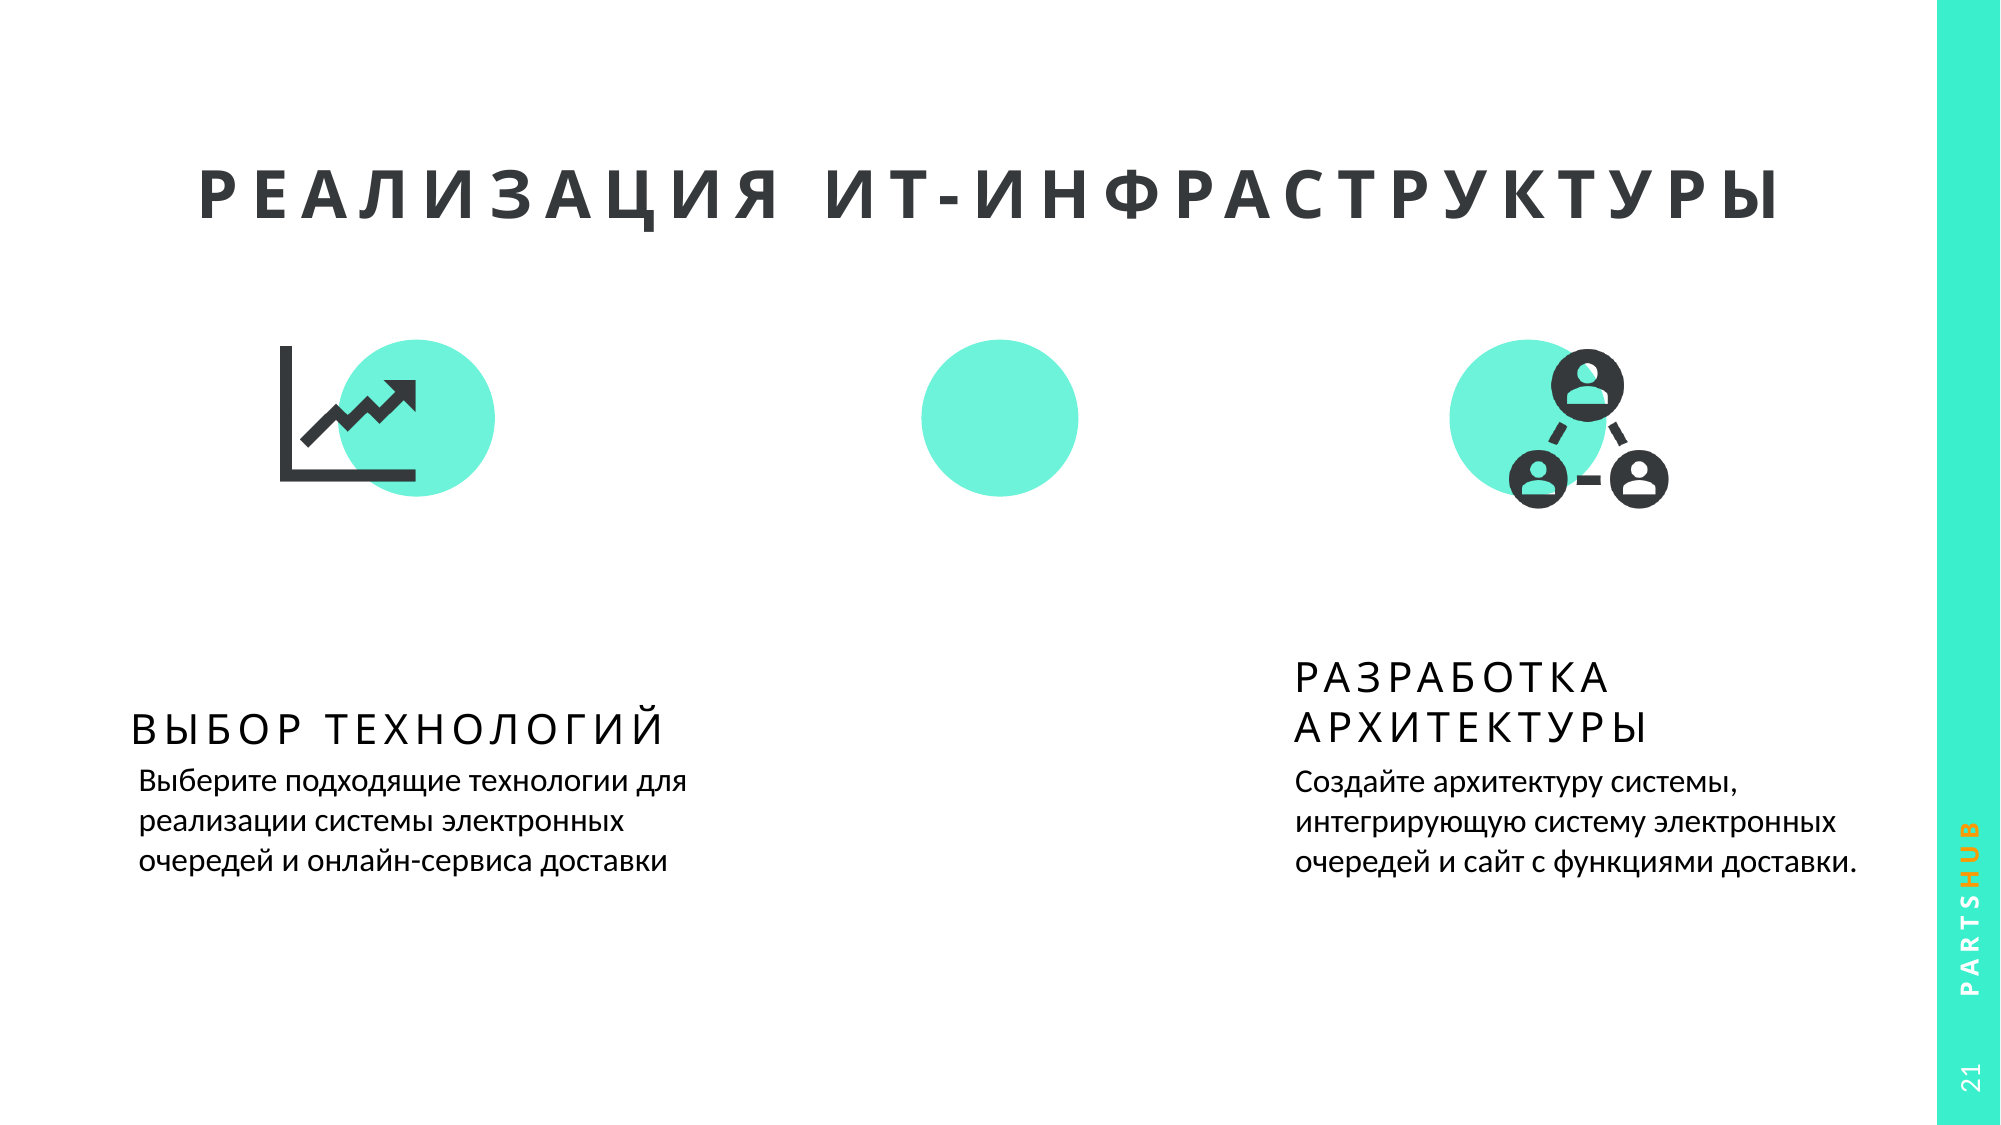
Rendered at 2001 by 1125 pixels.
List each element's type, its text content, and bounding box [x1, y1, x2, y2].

list Выберите подходящие технологии для реализации системы электронных очередей и онлайн-сервиса доставки [138, 758, 702, 1097]
title реализация ит-инфраструктуры [41, 143, 1937, 251]
list Создайте архитектуру системы, интегрирующую систему электронных очередей и сайт с функциями доставки. [1295, 759, 1921, 1098]
picture [1476, 328, 1701, 529]
picture [252, 328, 443, 499]
list Разработка Архитектуры [1294, 588, 1884, 751]
subtitle Выбор Технологий [130, 588, 702, 754]
slide_number 21 [1937, 1032, 2000, 1125]
footer partshub [1937, 0, 2000, 1032]
